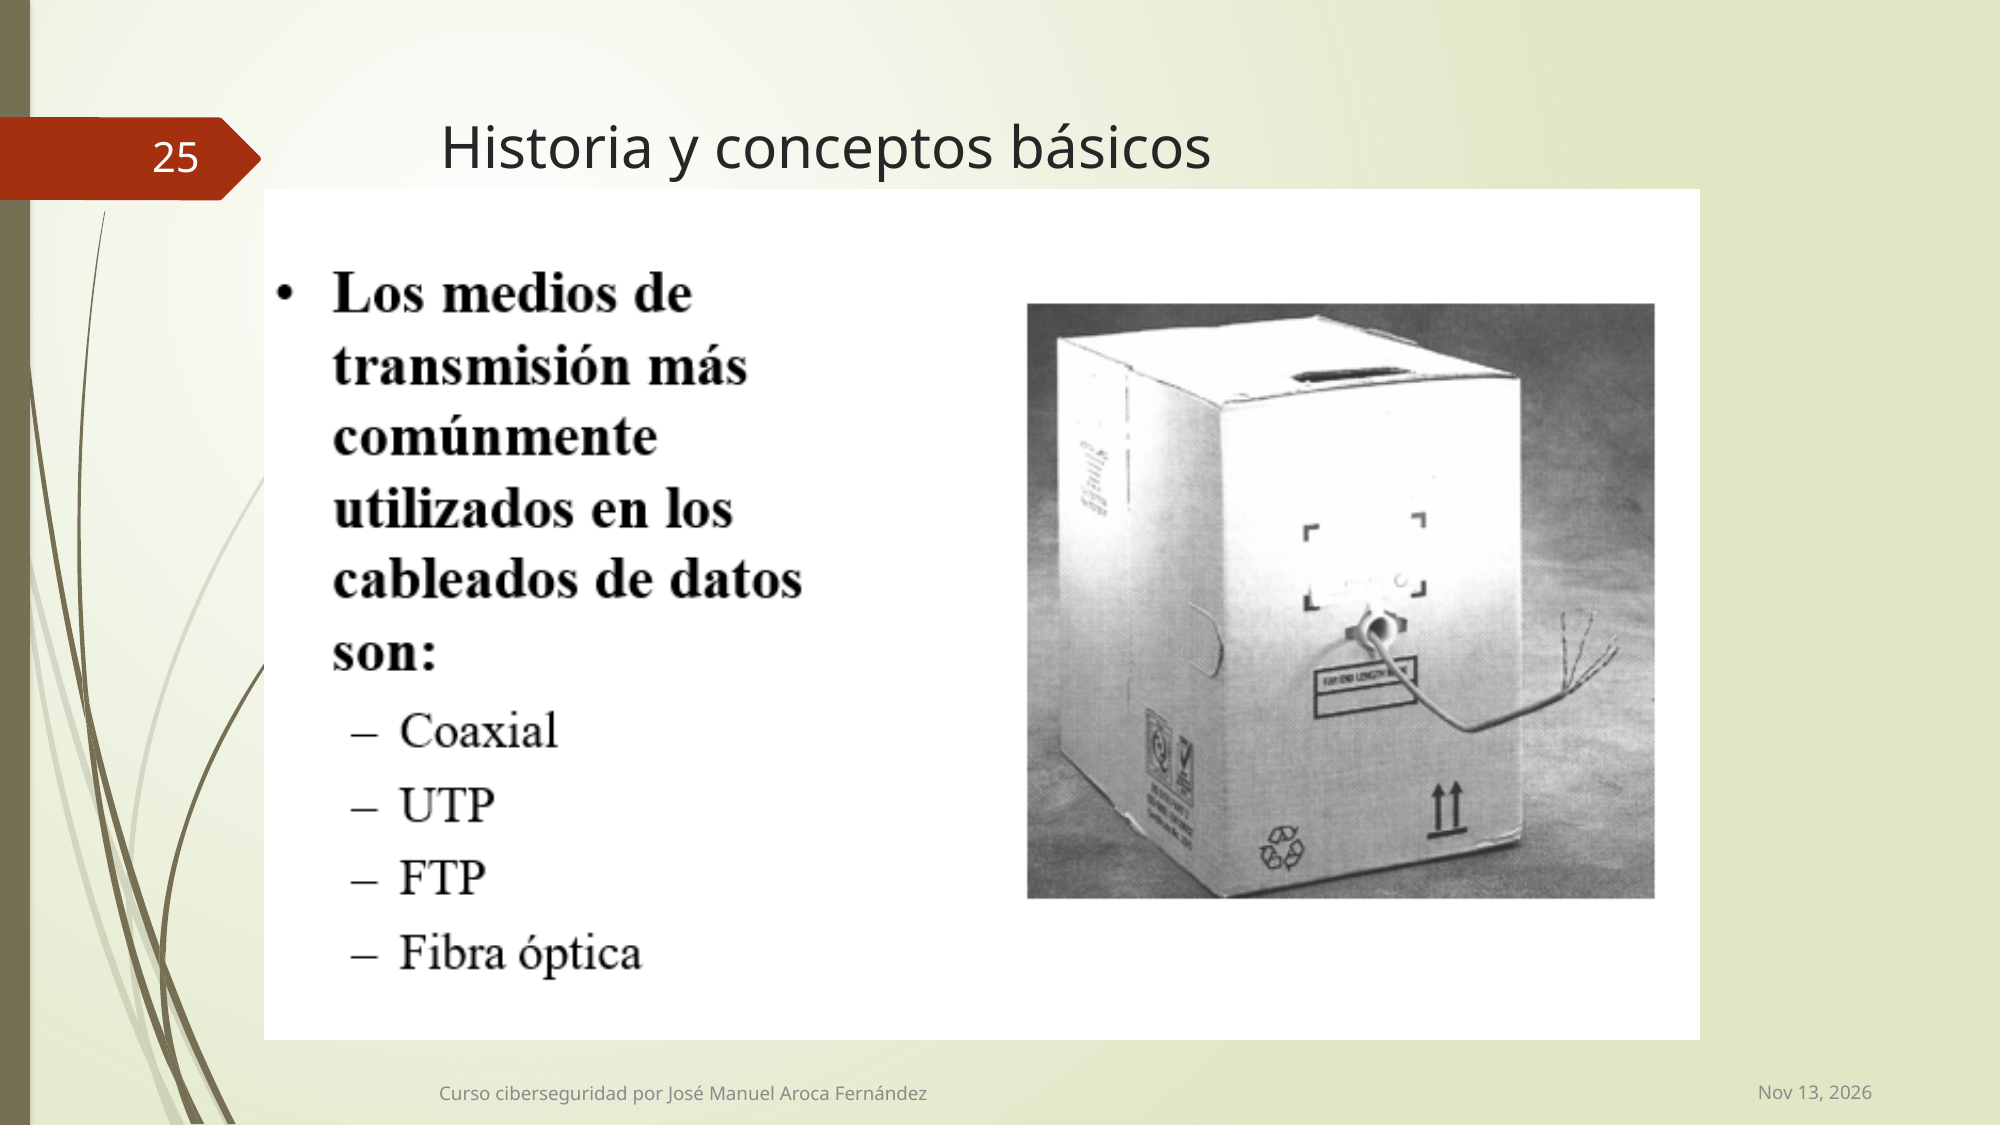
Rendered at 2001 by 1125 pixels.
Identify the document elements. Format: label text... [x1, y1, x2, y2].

slide_number 21-Jan-22 [1699, 1063, 1888, 1125]
slide_number 25 [87, 129, 216, 190]
picture [264, 188, 1700, 1040]
title Historia y conceptos básicos [425, 102, 1888, 172]
footer Curso ciberseguridad por José Manuel Aroca Fernández [424, 1064, 1675, 1125]
